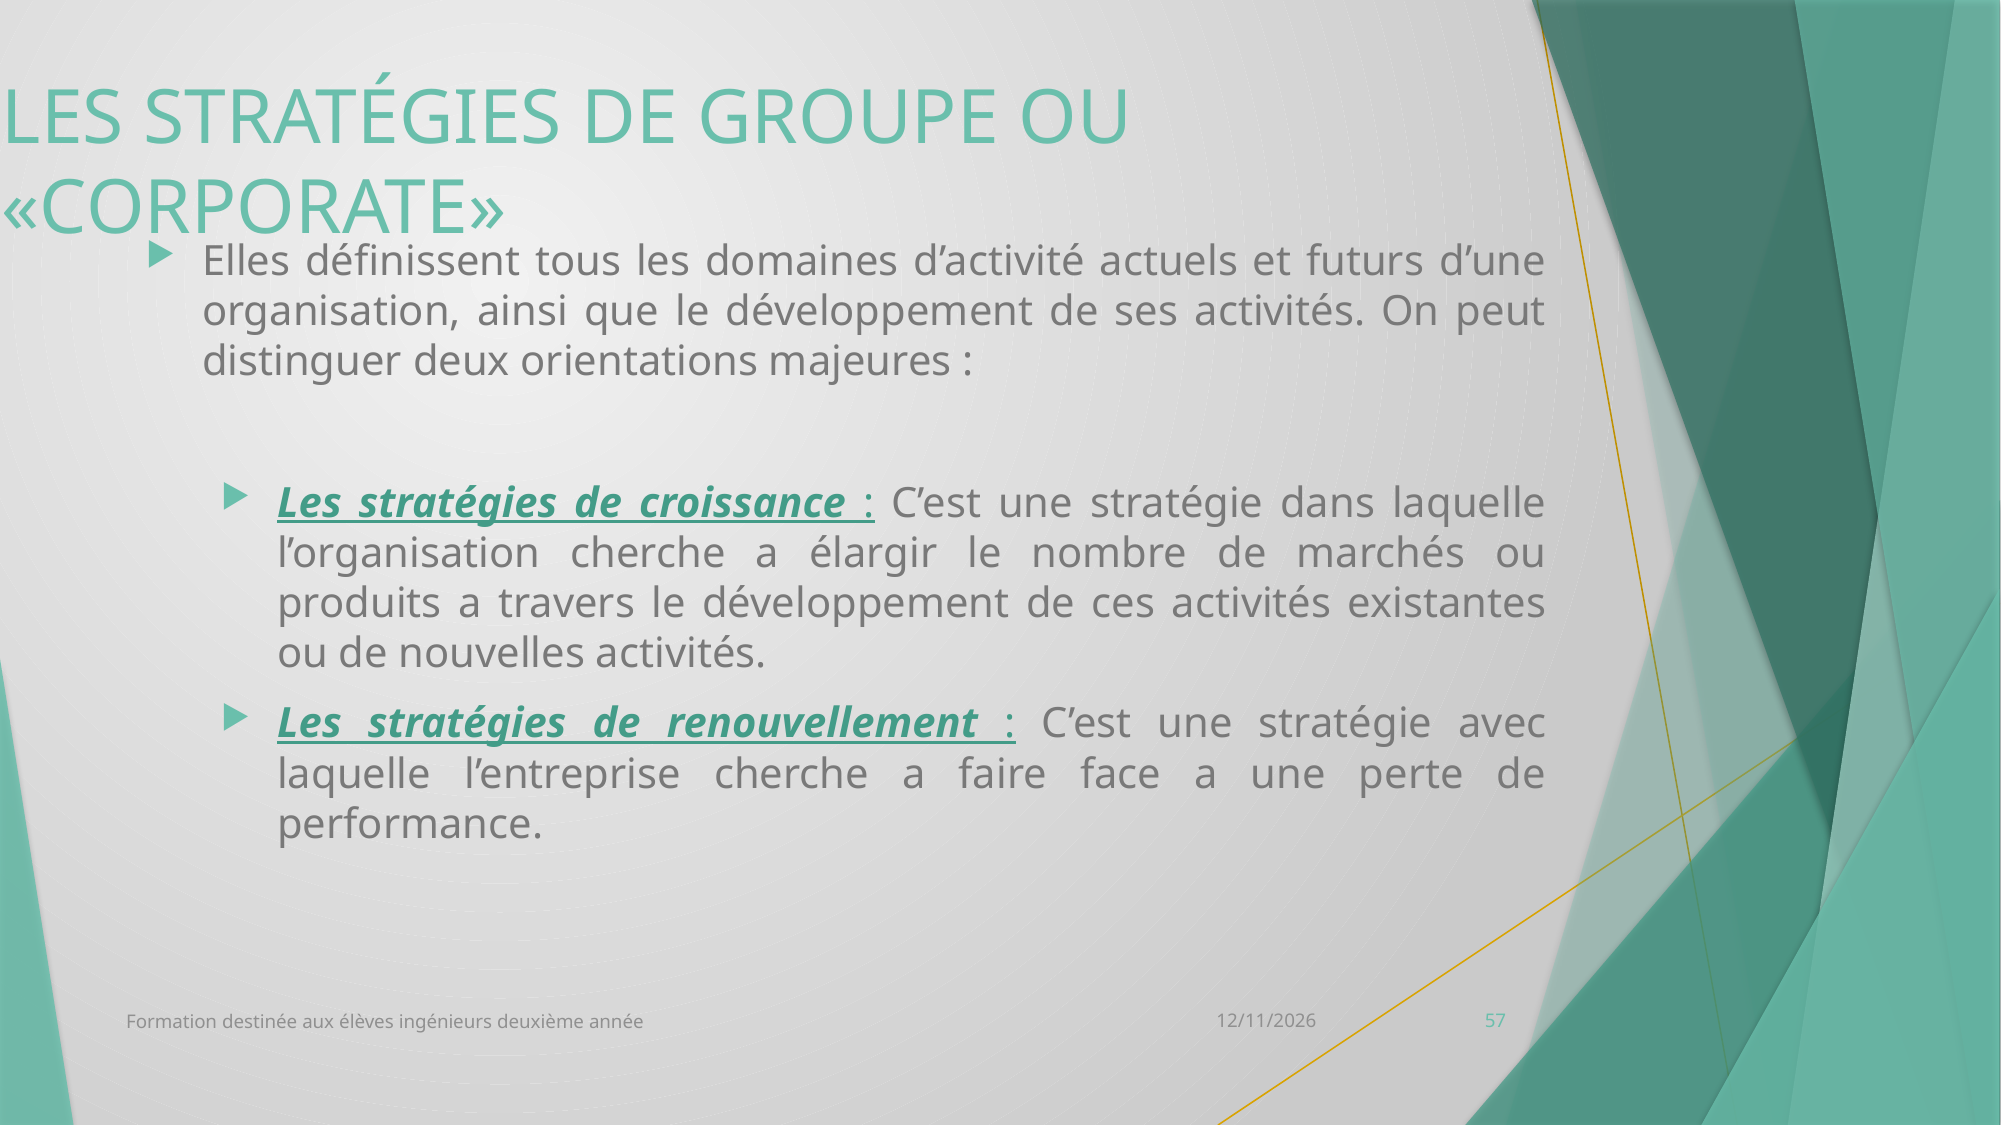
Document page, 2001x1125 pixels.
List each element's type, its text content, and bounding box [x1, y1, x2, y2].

title Les Stratégies de groupe ou «corporate» [0, 60, 1645, 278]
text_box Elles définissent tous les domaines d’activité actuels et futurs d’une organisation, ainsi que le développement de ses activités. On peut distinguer deux orientations majeures : Les stratégies de croissance : C’est une stratégie dans laquelle l’organisation cherche a élargir le nombre de marchés ou produits a travers le développement de ces activités existantes ou de nouvelles activités. Les stratégies de renouvellement : C’est une stratégie avec laquelle l’entreprise cherche a faire face a une perte de performance. [0, 226, 1562, 1067]
